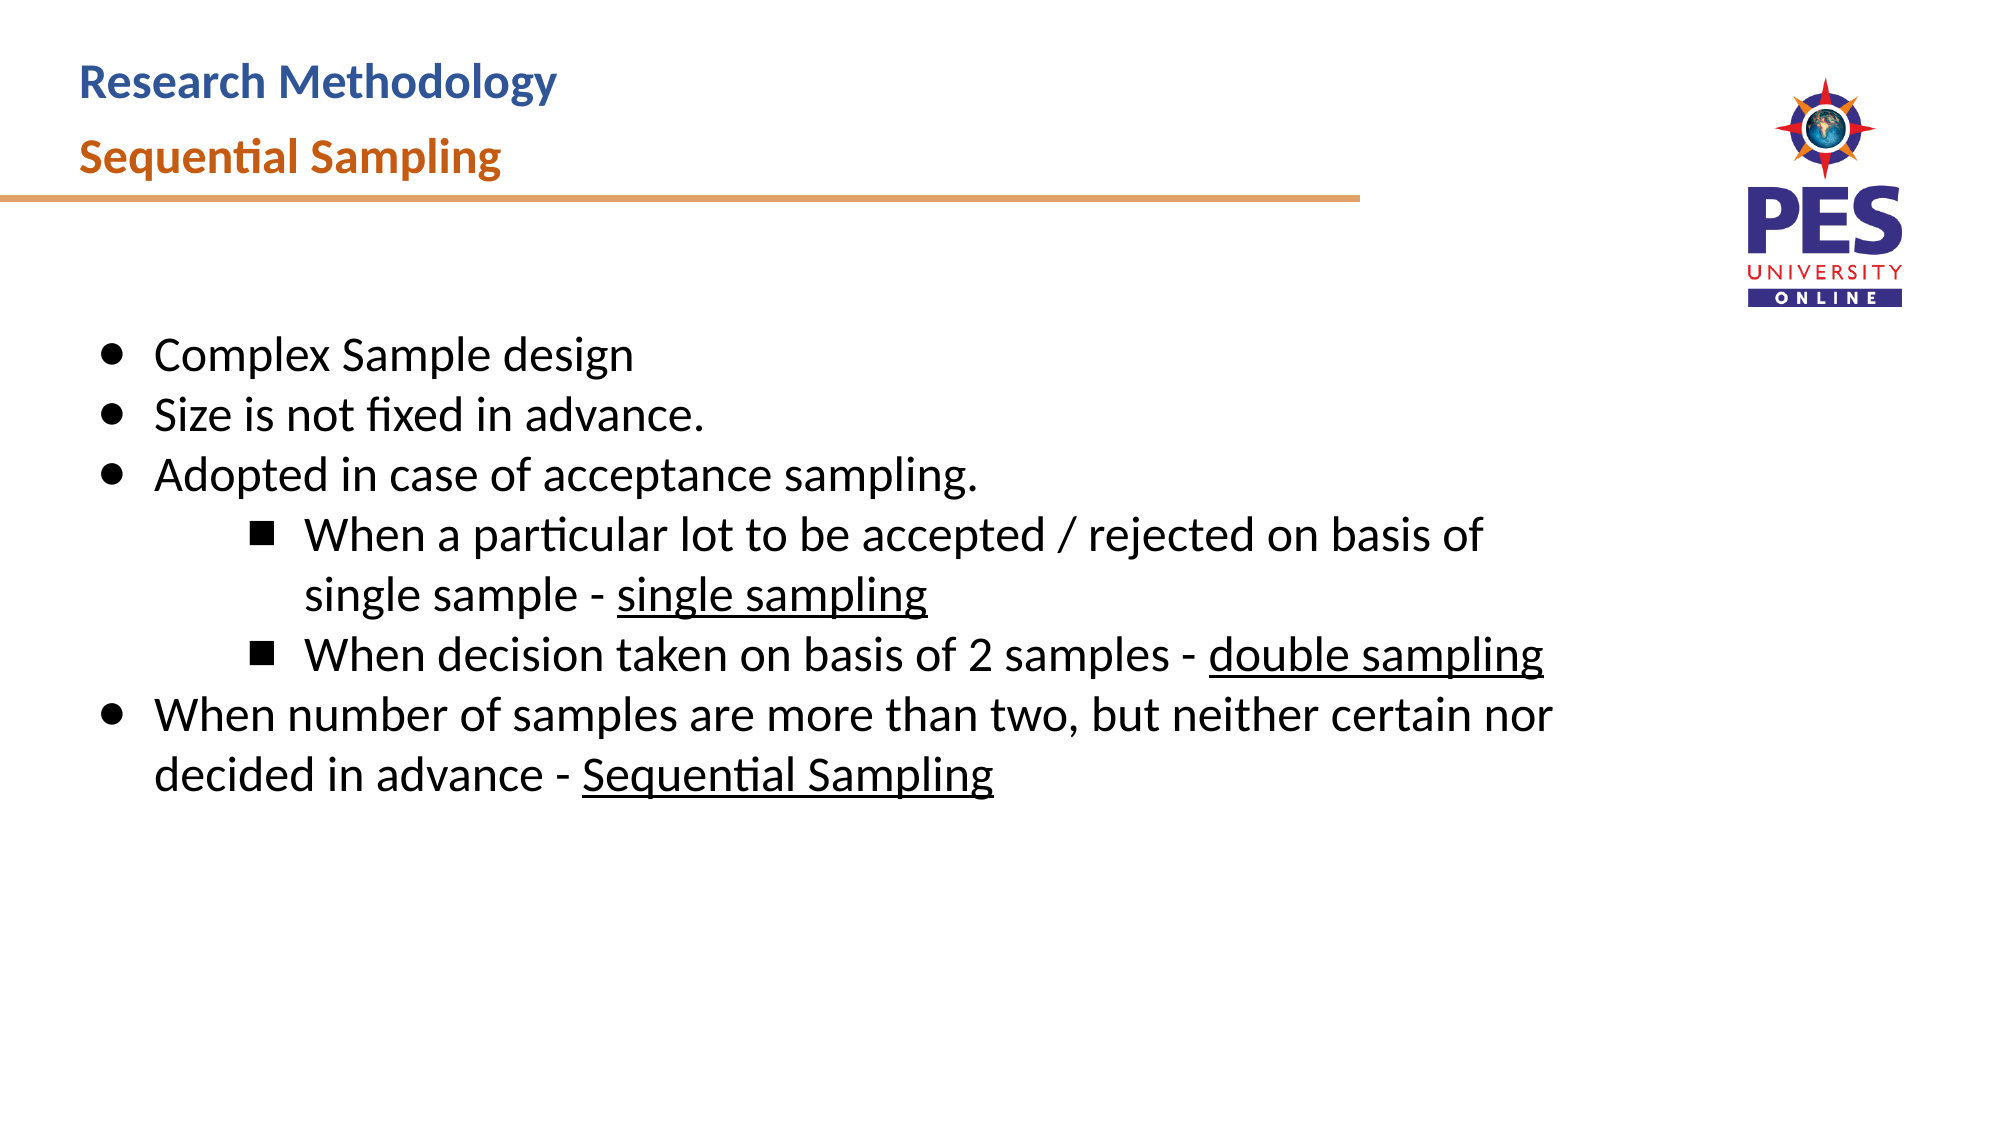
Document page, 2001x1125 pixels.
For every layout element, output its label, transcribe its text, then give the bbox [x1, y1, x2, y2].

picture [1748, 76, 1902, 307]
text_box [28, 149, 1594, 233]
text_box Research Methodology [64, 41, 1295, 117]
text_box Complex Sample design Size is not fixed in advance. Adopted in case of acceptance sampling. When a particular lot to be accepted / rejected on basis of single sample - single sampling When decision taken on basis of 2 samples - double sampling When number of samples are more than two, but neither certain nor decided in advance - Sequential Sampling [64, 306, 1583, 817]
text_box Sequential Sampling [64, 116, 1377, 191]
